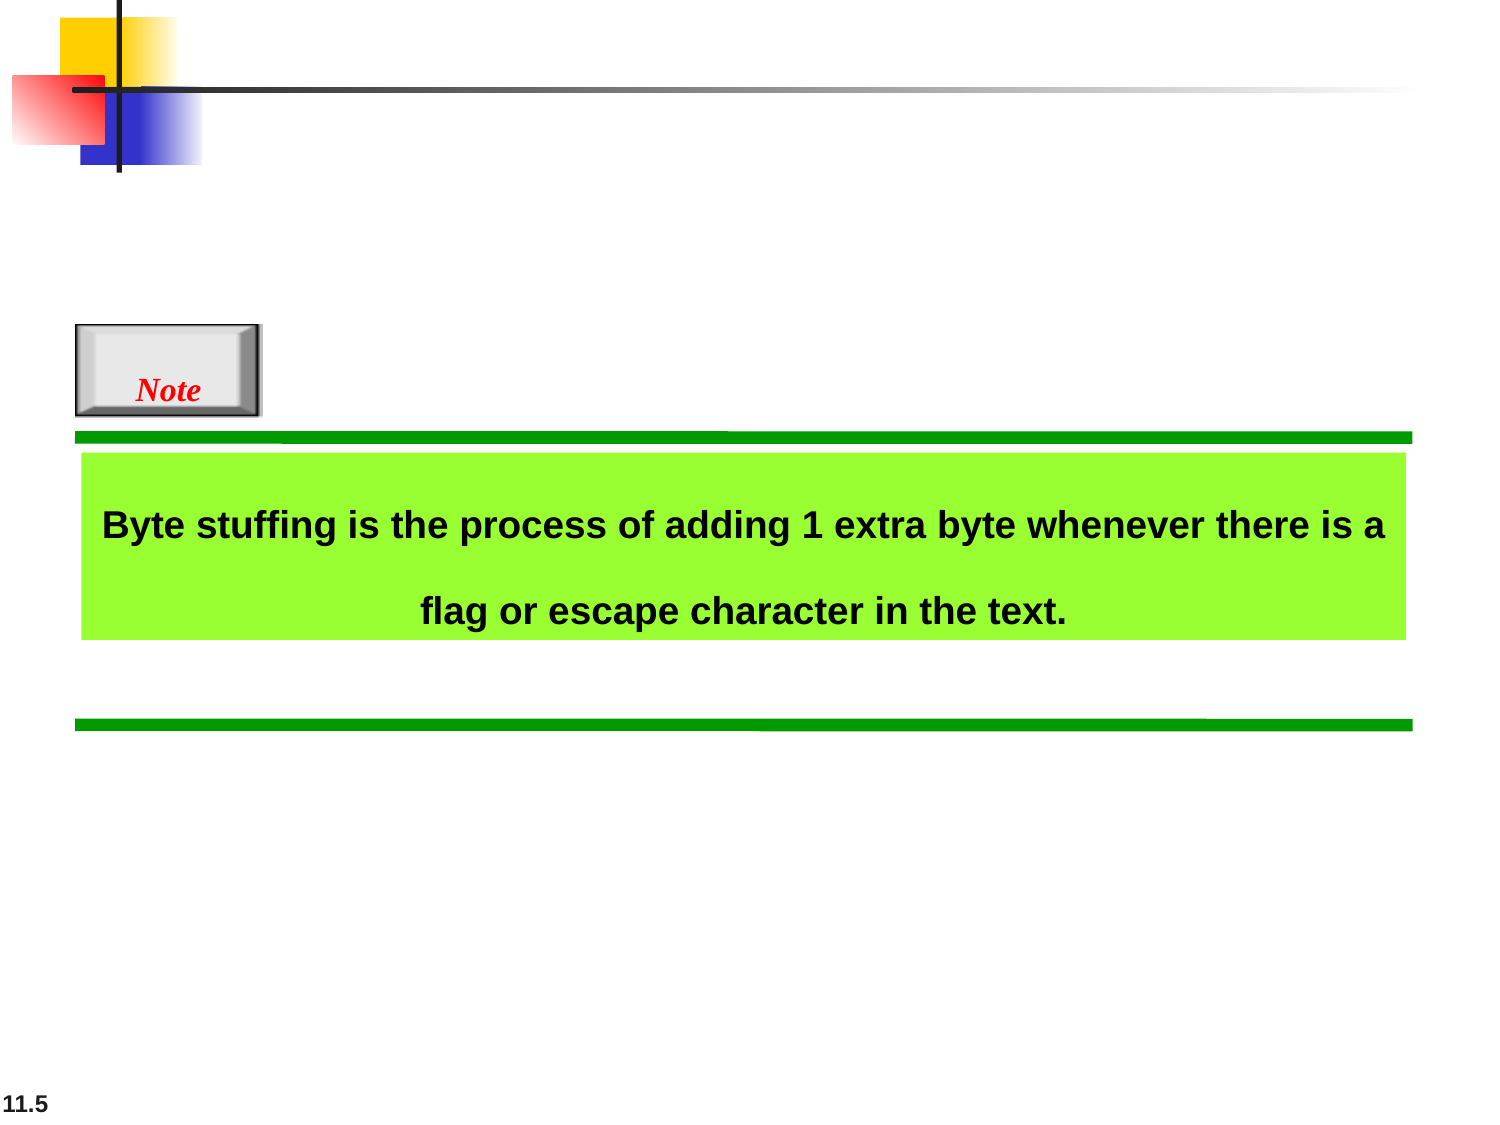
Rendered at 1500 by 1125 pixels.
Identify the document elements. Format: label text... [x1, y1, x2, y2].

text_box [122, 17, 177, 86]
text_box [74, 324, 263, 418]
text_box [12, 75, 105, 145]
text_box [116, 93, 122, 173]
text_box [122, 93, 141, 165]
text_box [141, 93, 202, 165]
text_box Byte stuffing is the process of adding 1 extra byte whenever there is a flag or escape character in the text. [81, 452, 1407, 640]
text_box [116, 0, 122, 87]
text_box [60, 17, 116, 86]
text_box [80, 93, 116, 165]
text_box [72, 87, 1423, 93]
slide_number 11.5 [0, 1050, 300, 1125]
